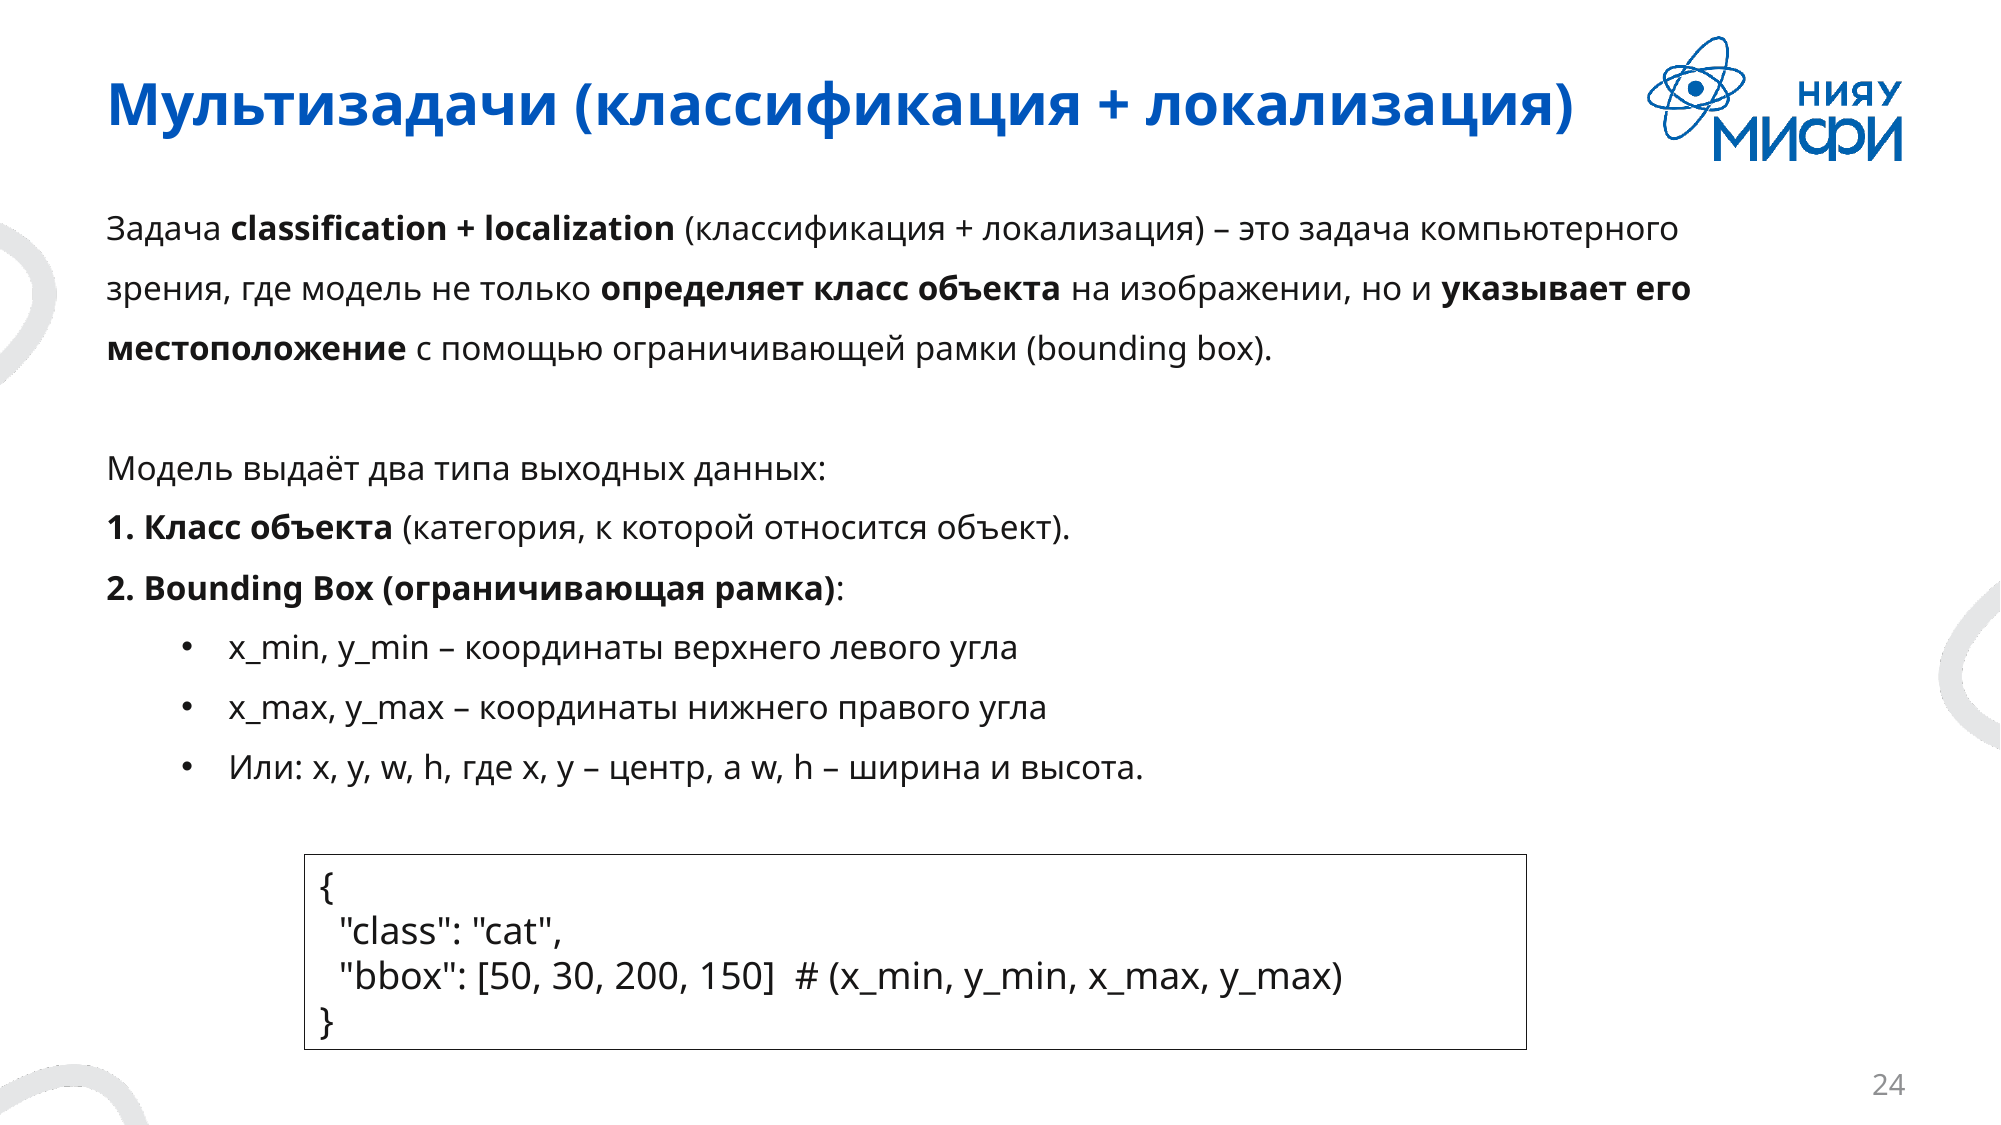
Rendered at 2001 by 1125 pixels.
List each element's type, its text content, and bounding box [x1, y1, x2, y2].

picture [0, 208, 91, 456]
picture [1676, 27, 1910, 173]
title Мультизадачи (классификация + локализация) [91, 23, 1676, 179]
picture [0, 1032, 162, 1125]
text_box Задача classification + localization (классификация + локализация) – это задача компьютерного зрения, где модель не только определяет класс объекта на изображении, но и указывает его местоположение с помощью ограничивающей рамки (bounding box). Модель выдаёт два типа выходных данных: 1. Класс объекта (категория, к которой относится объект). 2. Bounding Box (ограничивающая рамка): x_min, y_min​ – координаты верхнего левого угла x_max, y_max​ – координаты нижнего правого угла Или: x, y, w, h, где x, y – центр, а w, h – ширина и высота. [91, 179, 1740, 854]
text_box { "class": "cat", "bbox": [50, 30, 200, 150] # (x_min, y_min, x_max, y_max) } [304, 854, 1527, 1050]
picture [1919, 554, 2001, 767]
